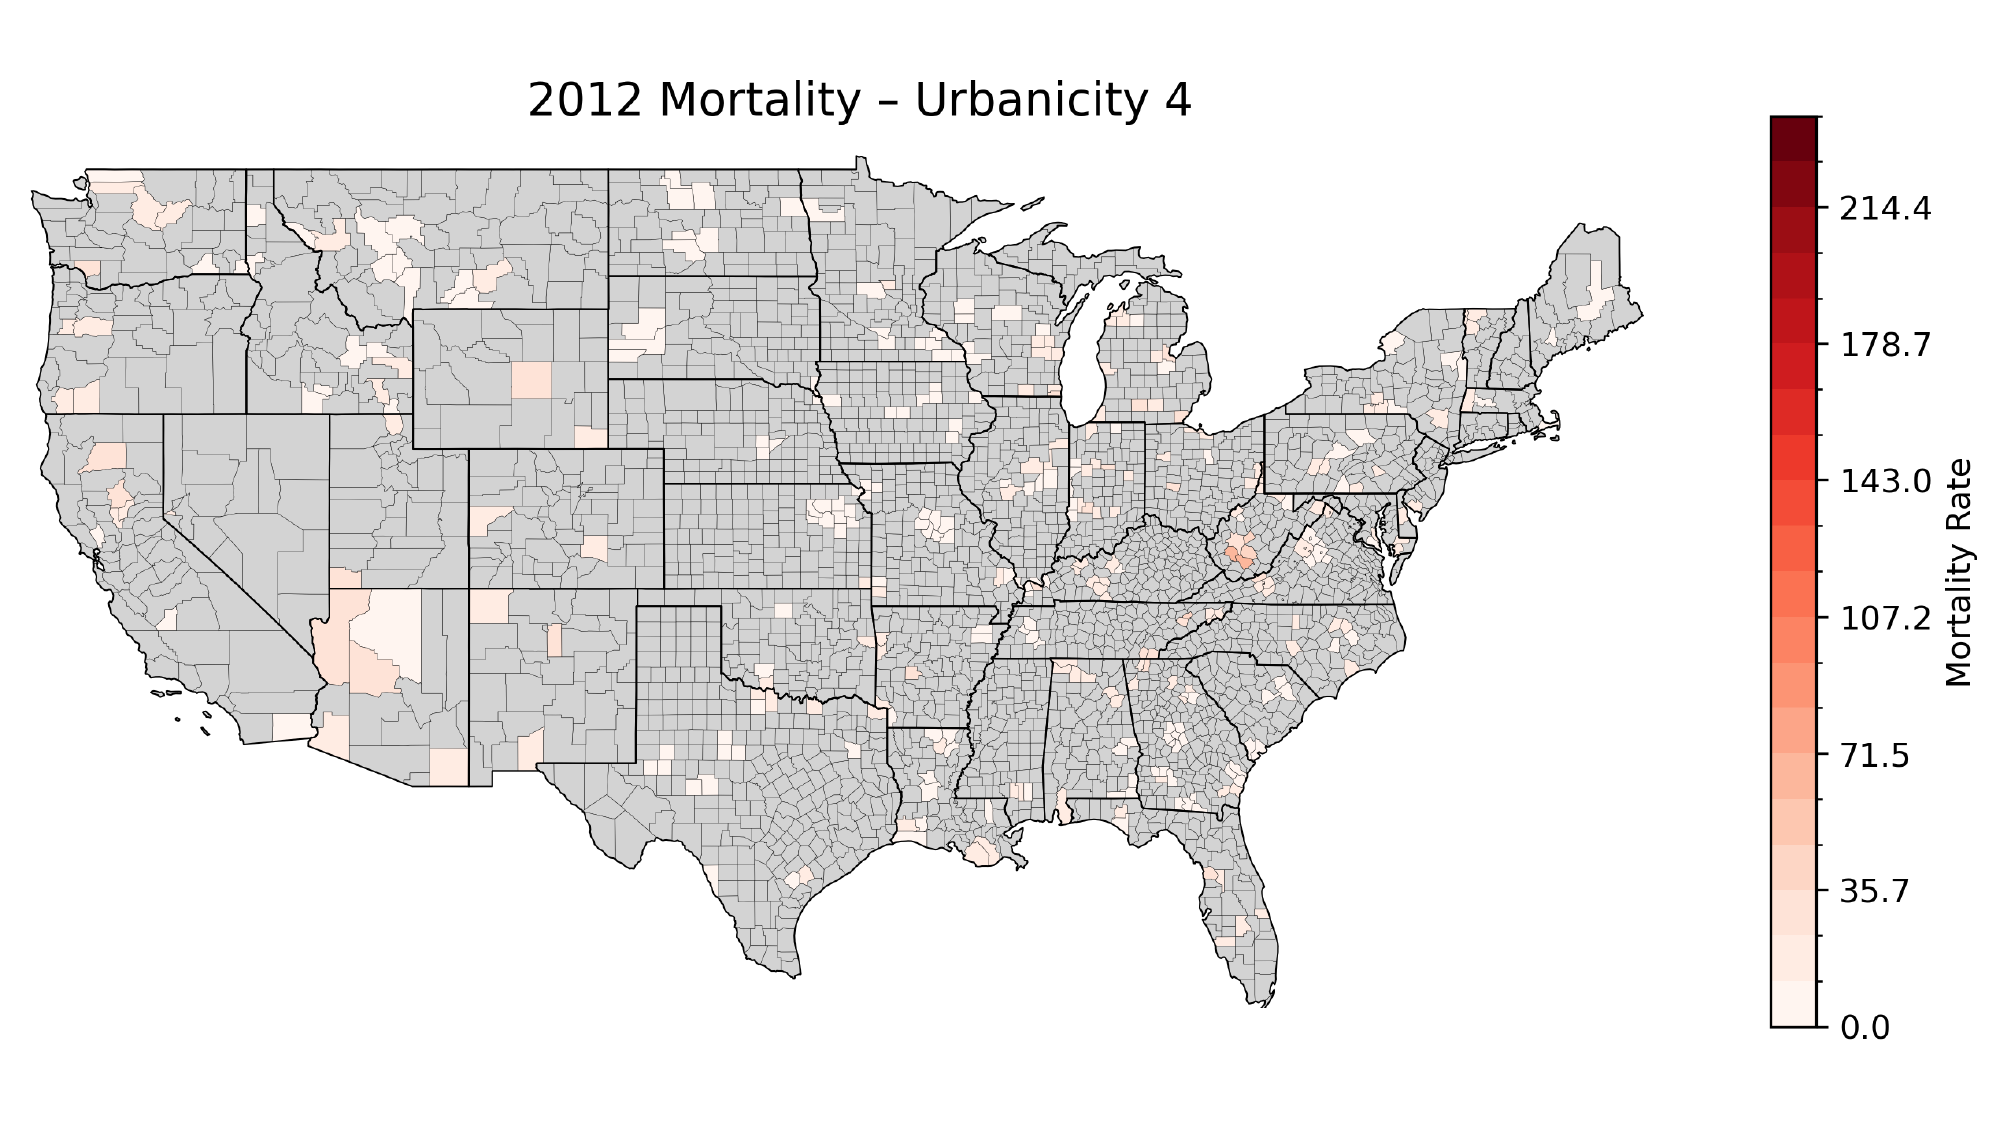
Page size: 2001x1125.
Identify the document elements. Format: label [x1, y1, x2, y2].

picture [0, 56, 2000, 1069]
